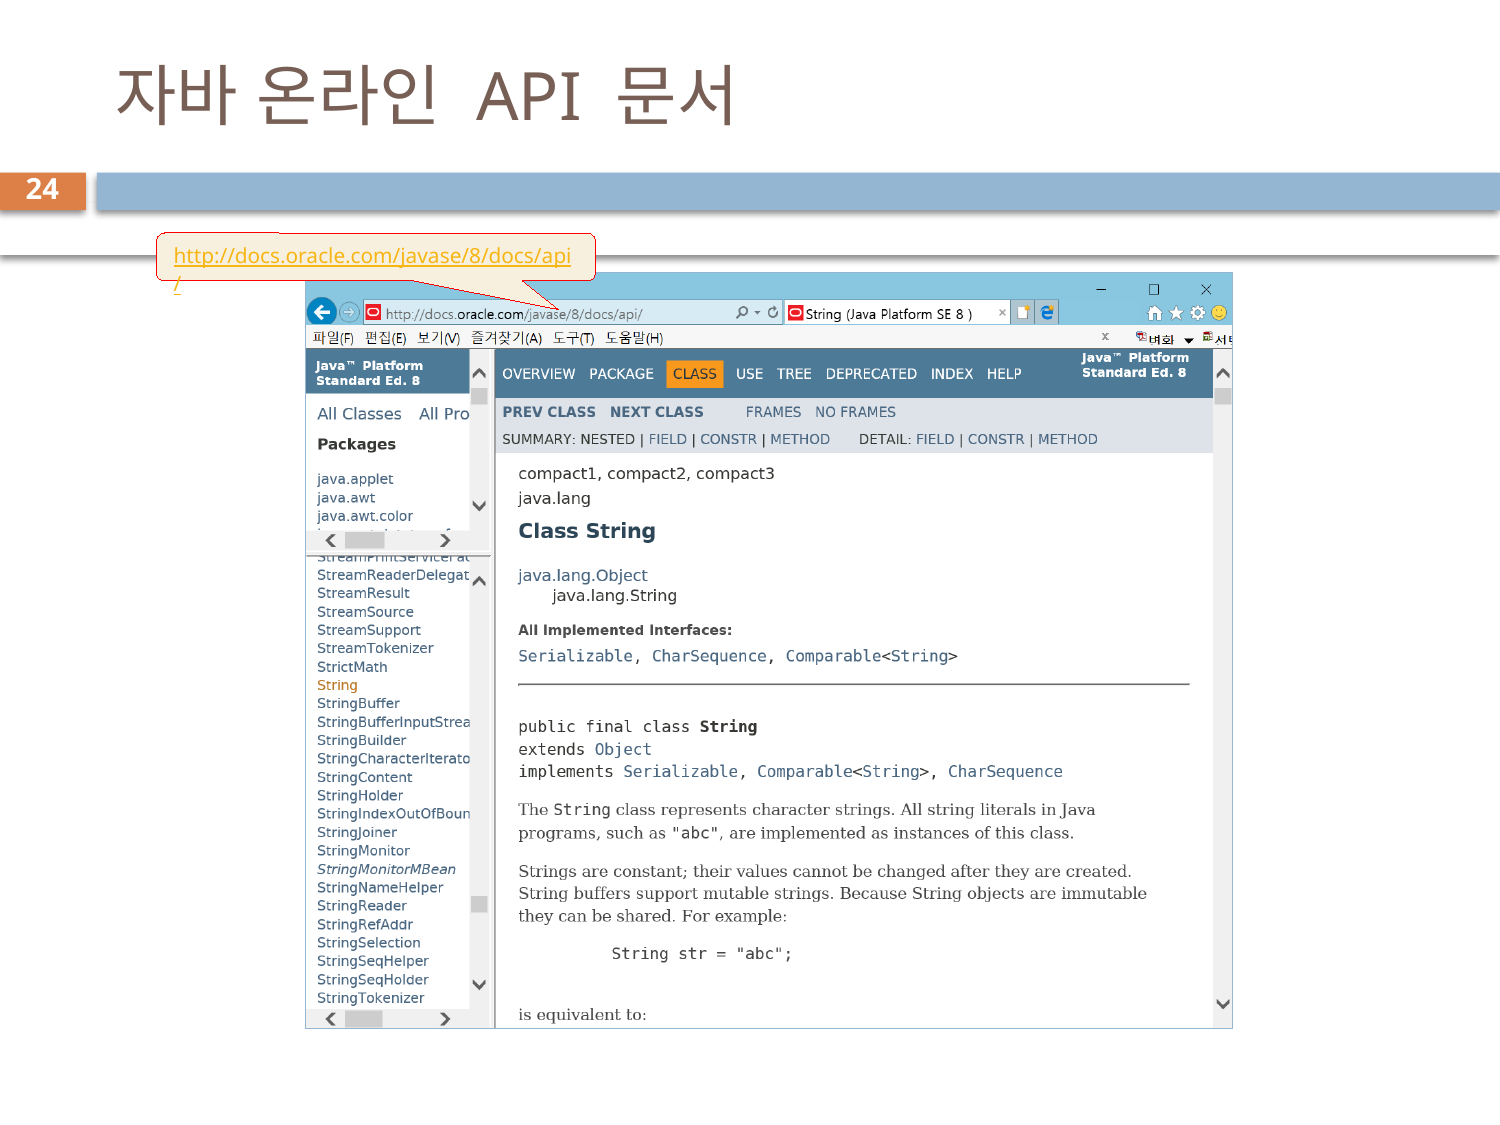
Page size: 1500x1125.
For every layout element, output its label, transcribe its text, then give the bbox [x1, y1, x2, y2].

slide_number 24 [0, 170, 87, 211]
text_box http://docs.oracle.com/javase/8/docs/api/ [156, 232, 596, 281]
title 자바 온라인 API 문서 [100, 75, 1438, 149]
picture [305, 272, 1233, 1029]
text_box [0, 0, 1500, 75]
